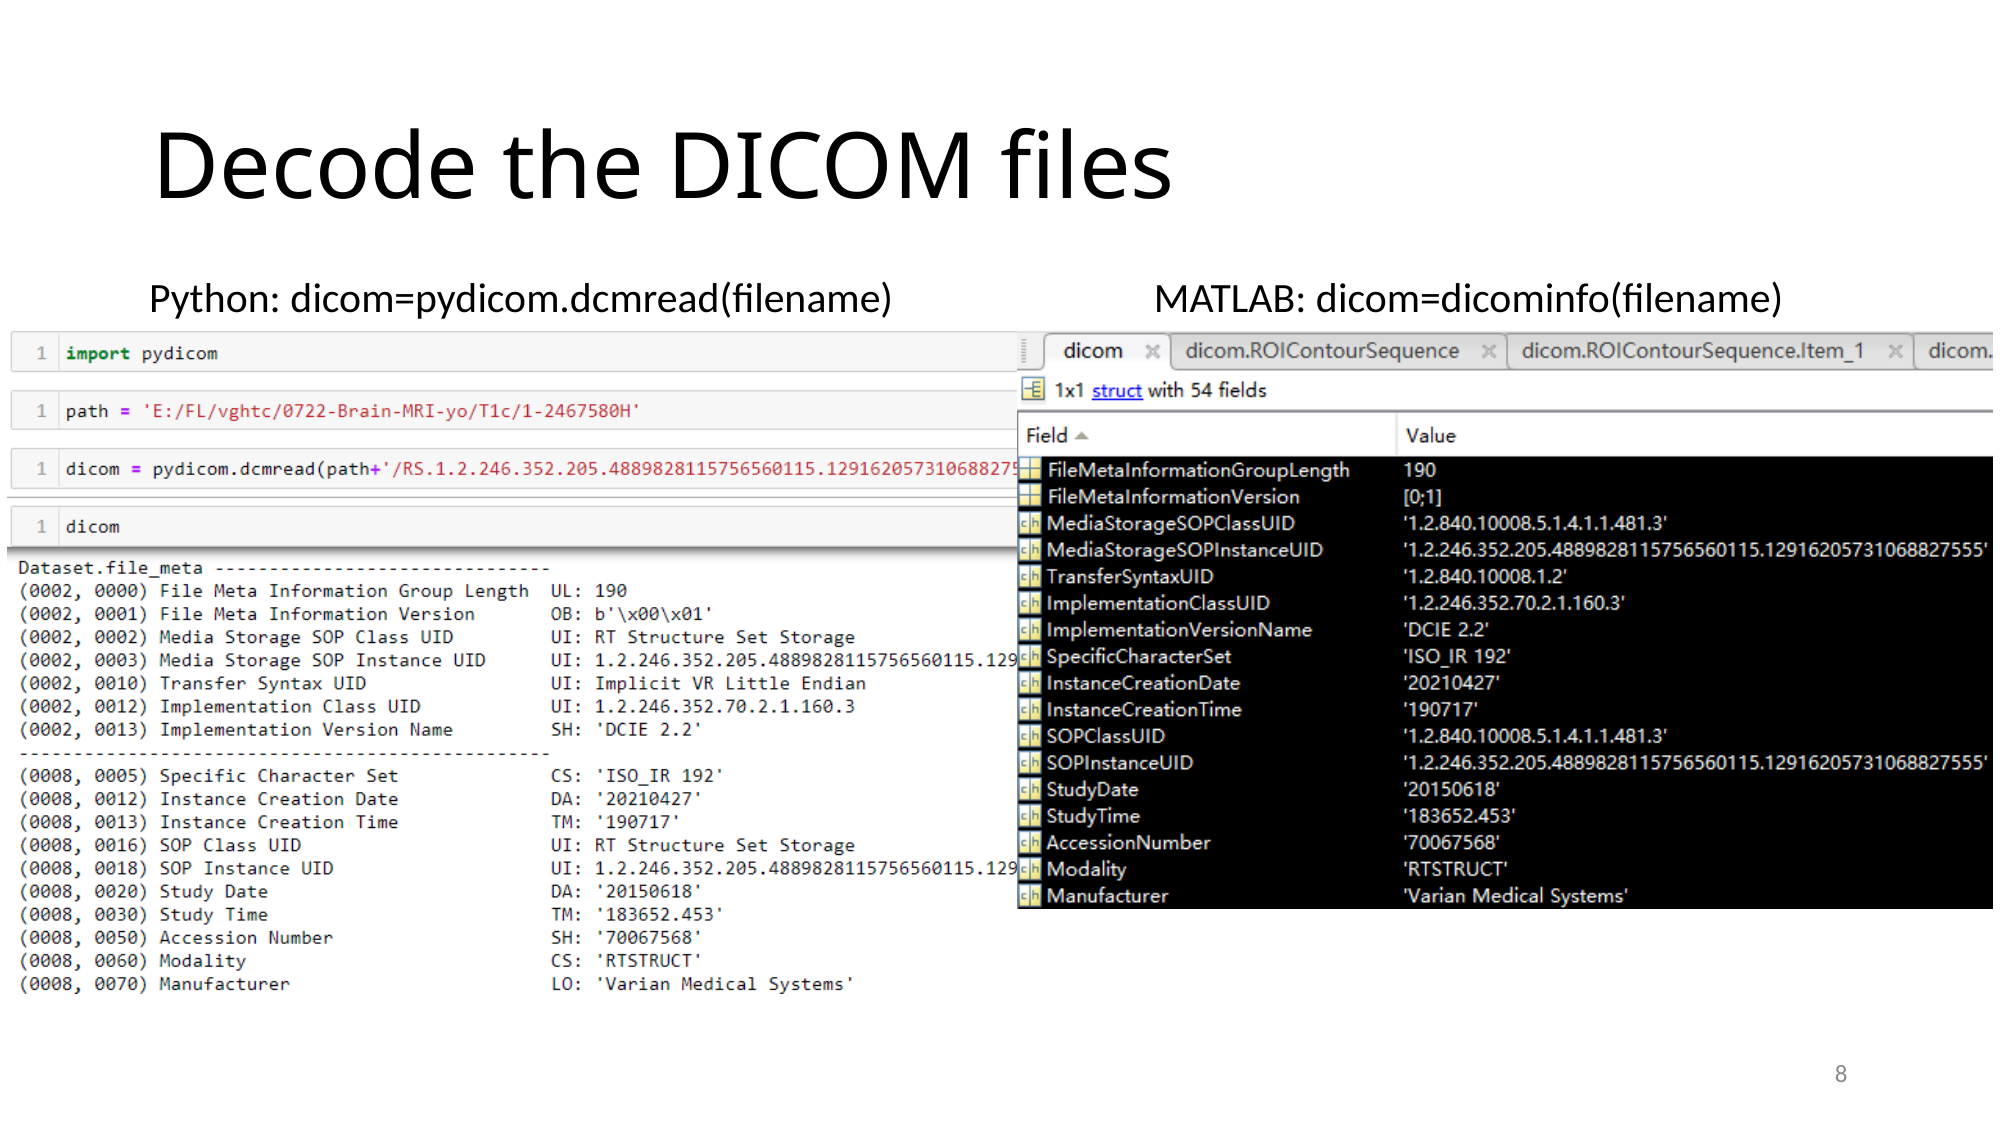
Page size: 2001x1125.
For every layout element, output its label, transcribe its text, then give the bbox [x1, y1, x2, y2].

picture [7, 326, 1993, 994]
text_box Python: dicom=pydicom.dcmread(filename) [112, 263, 931, 326]
title Decode the DICOM files [137, 59, 1863, 278]
text_box MATLAB: dicom=dicominfo(filename) [1059, 263, 1879, 329]
slide_number 8 [1412, 1042, 1863, 1103]
